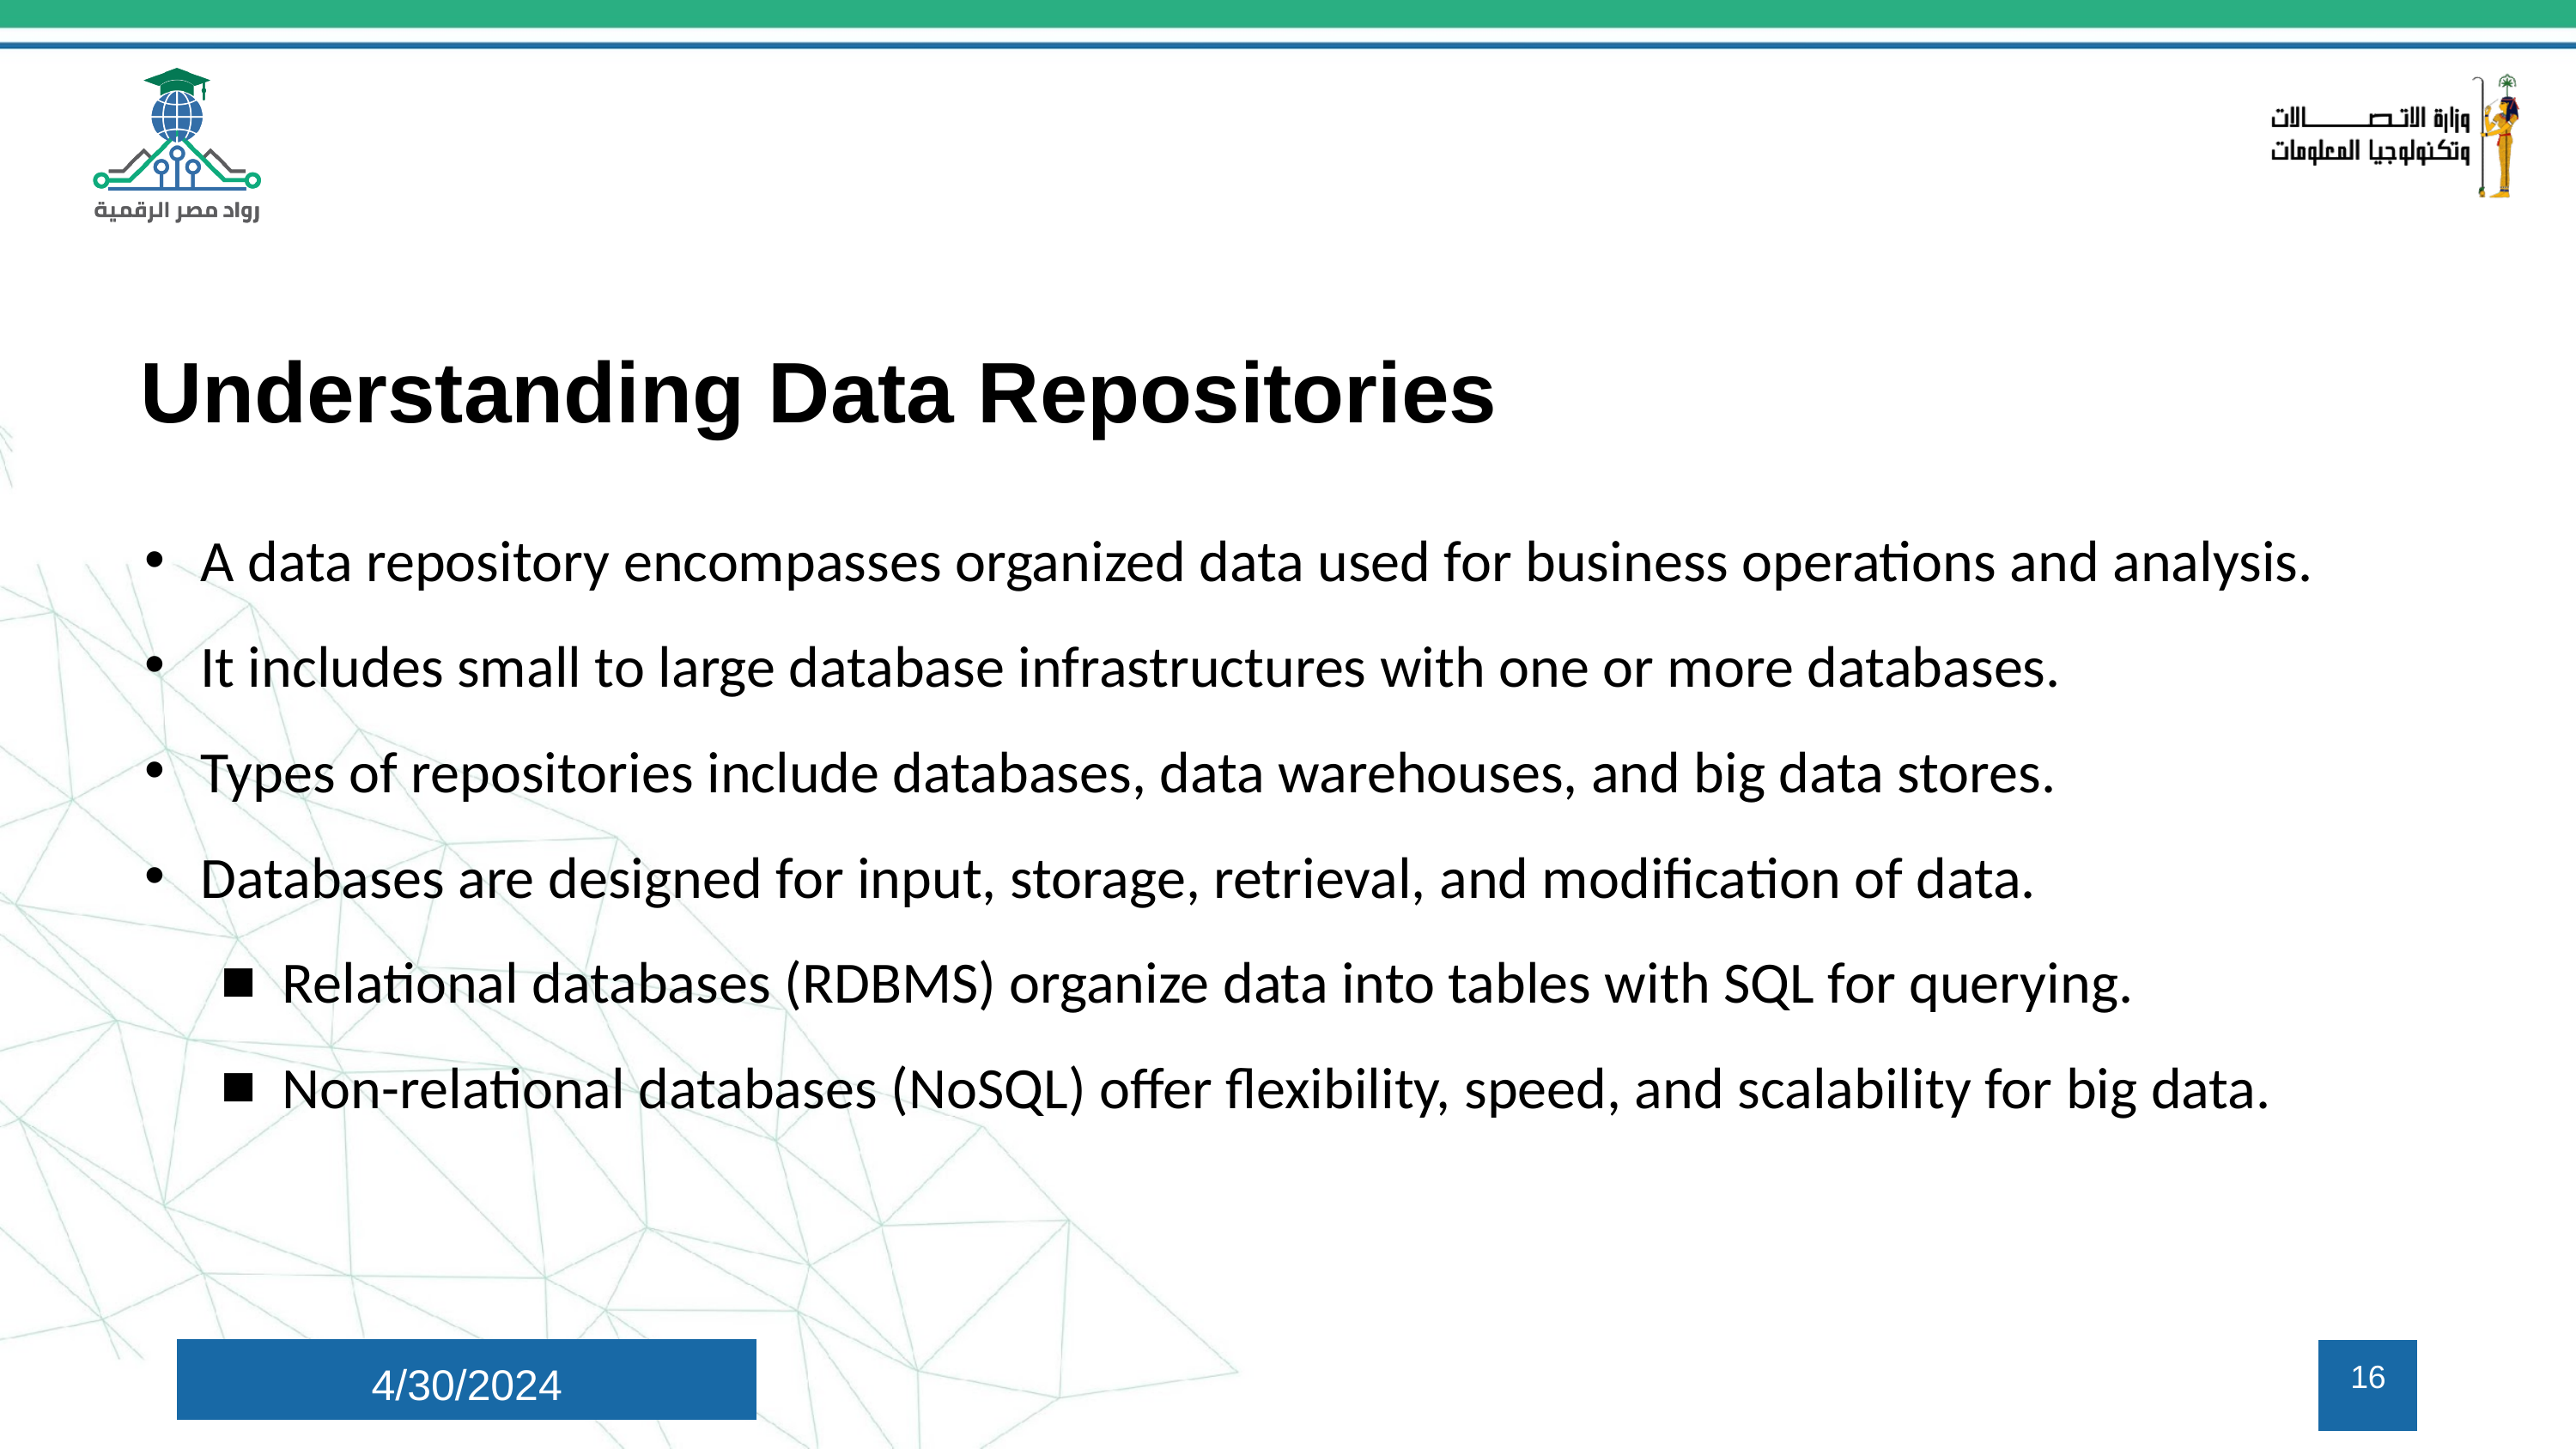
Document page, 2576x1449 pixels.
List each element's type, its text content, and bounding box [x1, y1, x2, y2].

text_box [0, 0, 2576, 1449]
text_box [177, 1338, 757, 1420]
text_box [2318, 1339, 2417, 1432]
text_box 16 [1832, 1349, 2386, 1396]
text_box A data repository encompasses organized data used for business operations and analysis. It includes small to large database infrastructures with one or more databases. Types of repositories include databases, data warehouses, and big data stores. Databases are designed for input, storage, retrieval, and modification of data. Relational databases (RDBMS) organize data into tables with SQL for querying. Non-relational databases (NoSQL) offer flexibility, speed, and scalability for big data. [89, 488, 2487, 1121]
text_box [2263, 70, 2535, 205]
text_box 4/30/2024 [190, 1347, 744, 1410]
text_box Understanding Data Repositories [140, 318, 2436, 440]
text_box [19, 0, 335, 294]
